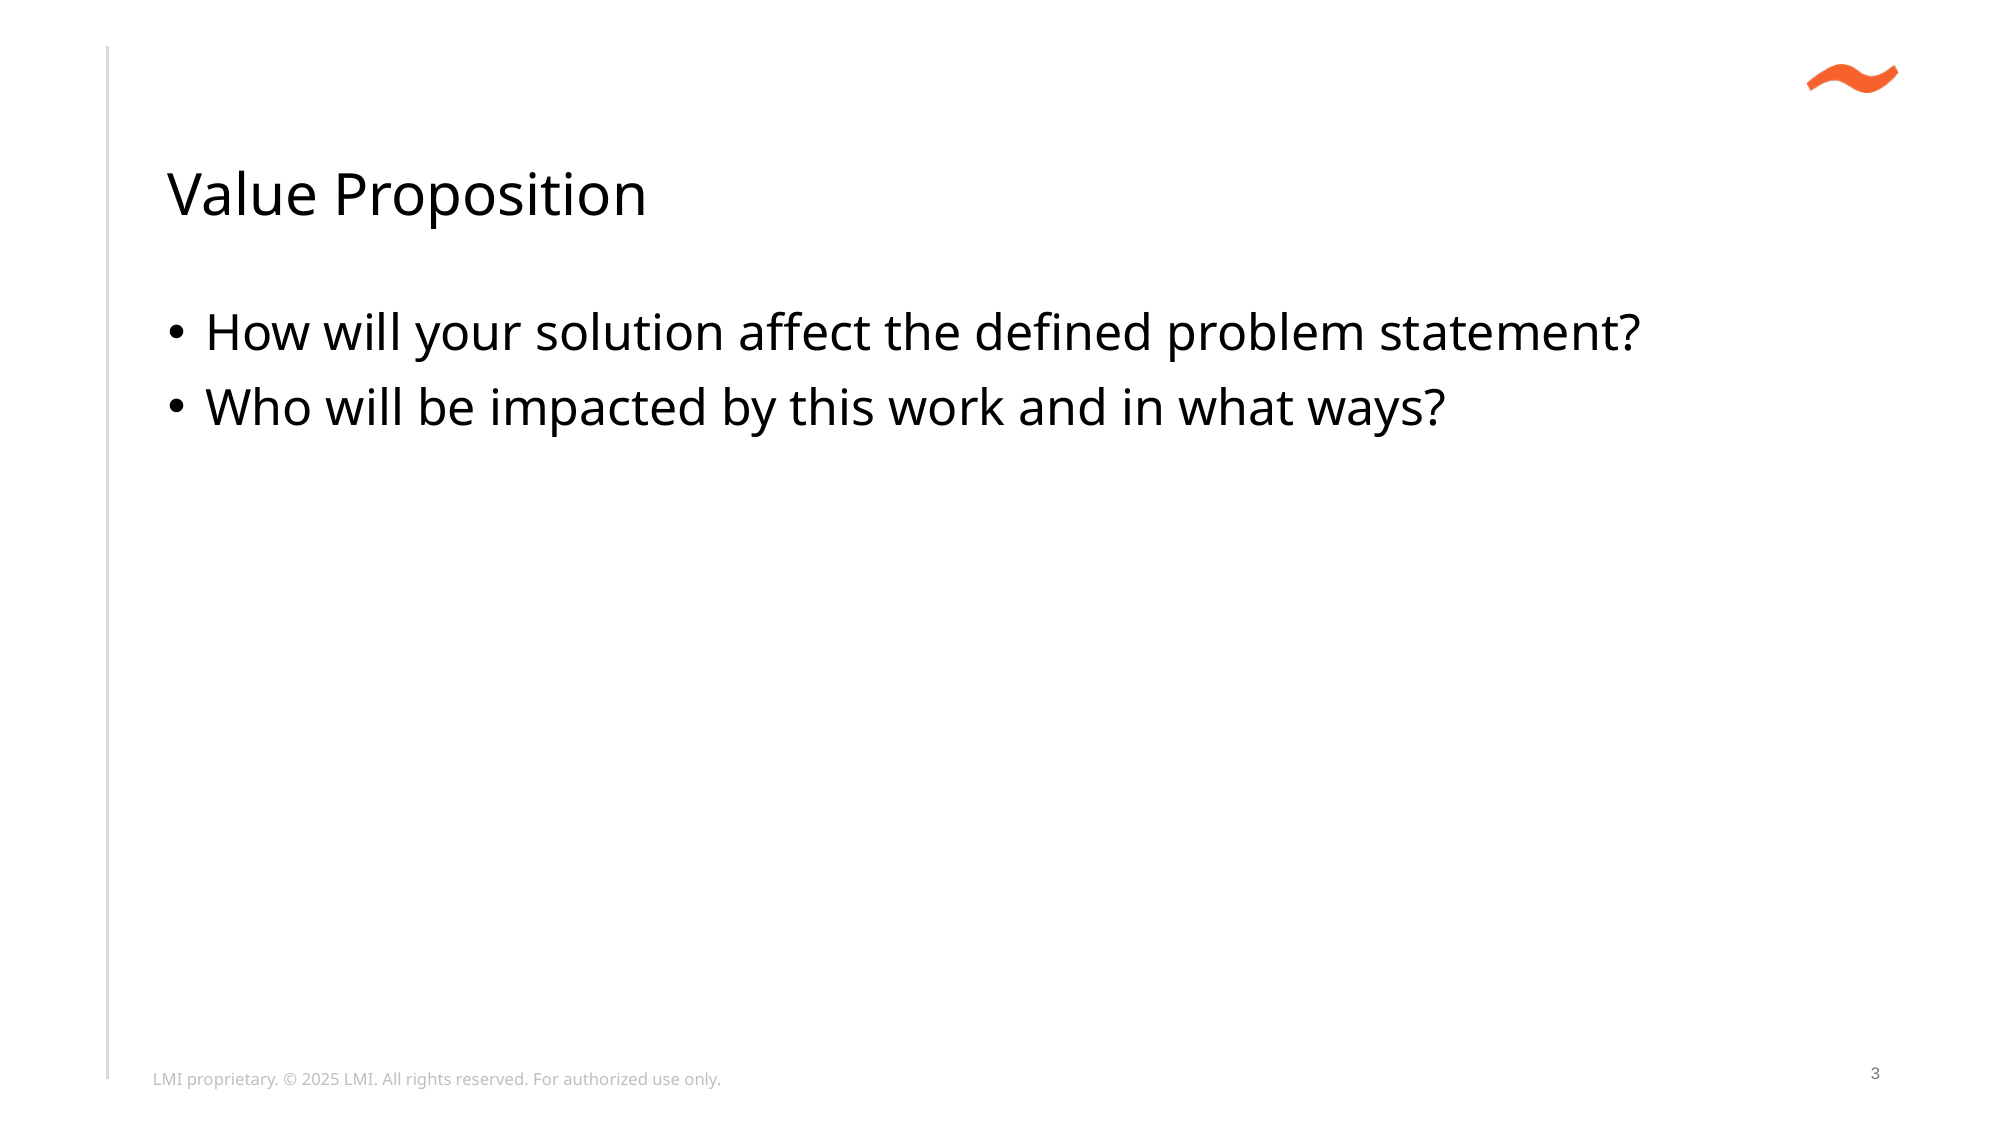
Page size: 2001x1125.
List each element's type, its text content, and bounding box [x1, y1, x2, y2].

slide_number 3 [1445, 1042, 1895, 1103]
list How will your solution affect the defined problem statement? Who will be impacted by this work and in what ways? [153, 299, 1863, 1014]
title Value Proposition [152, 116, 1863, 278]
picture [1805, 64, 1900, 93]
